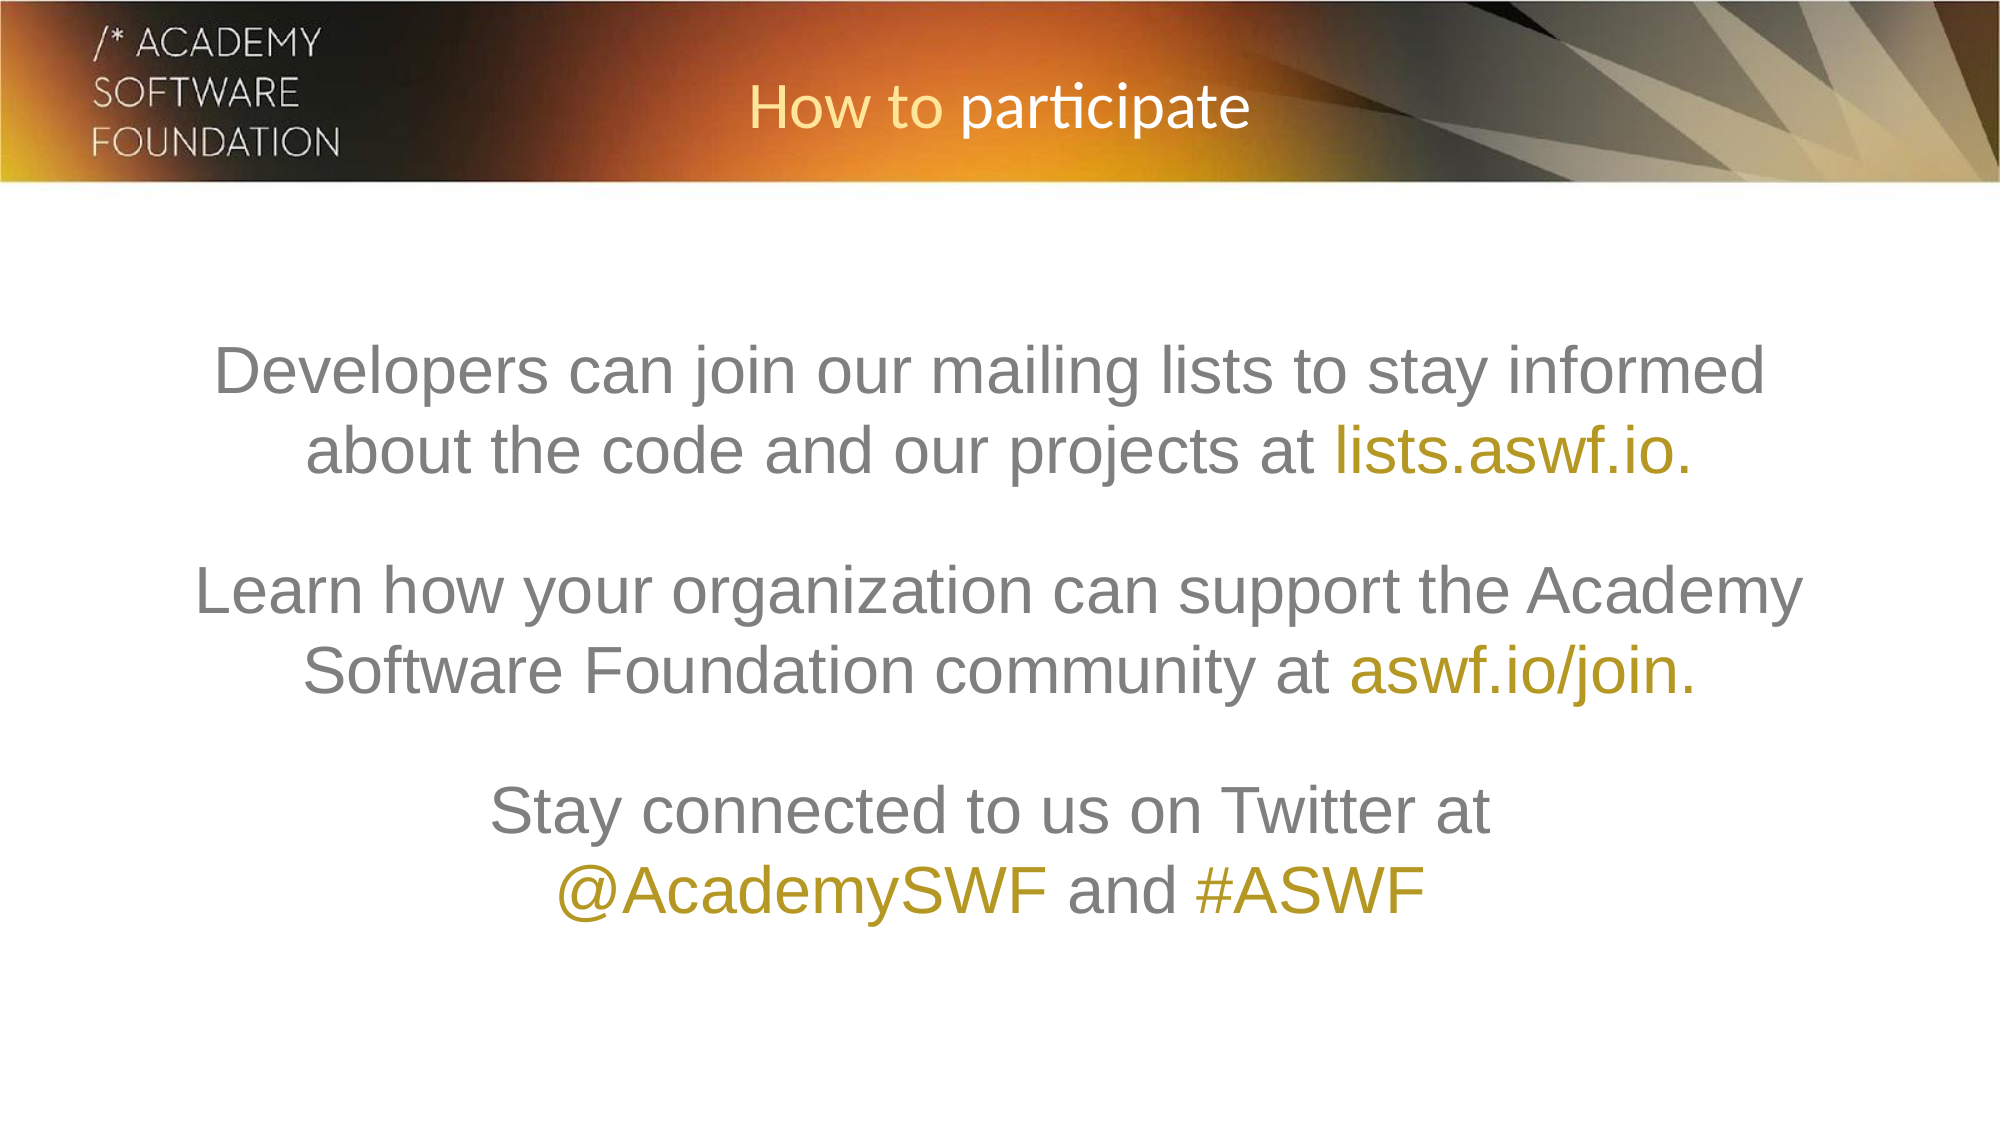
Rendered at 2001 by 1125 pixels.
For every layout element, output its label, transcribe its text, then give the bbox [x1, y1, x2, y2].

picture [0, 0, 2000, 1125]
text_box How to participate [525, 54, 1475, 162]
text_box Developers can join our mailing lists to stay informed about the code and our projects at lists.aswf.io. Learn how your organization can support the Academy Software Foundation community at aswf.io/join. Stay connected to us on Twitter at @AcademySWF and #ASWF [151, 284, 1848, 934]
